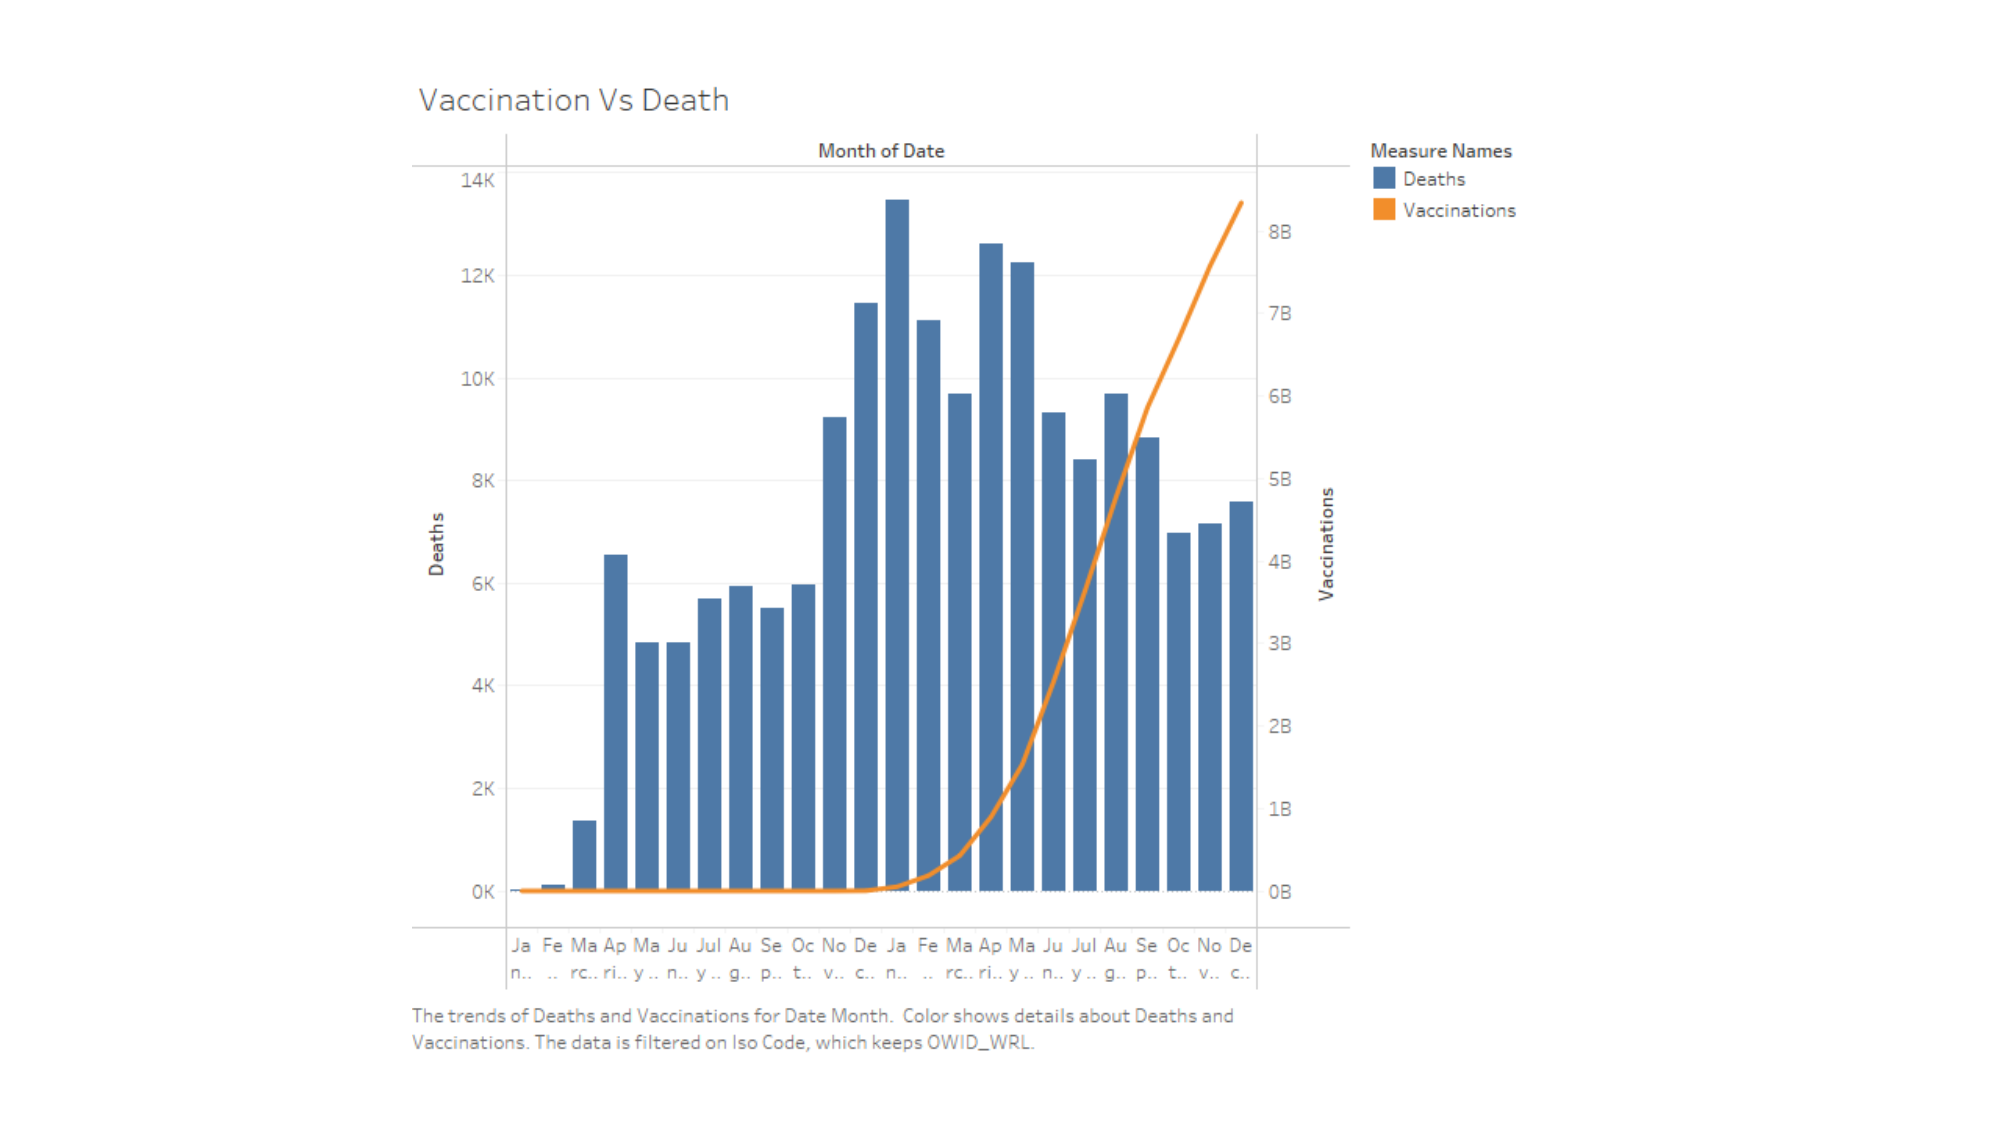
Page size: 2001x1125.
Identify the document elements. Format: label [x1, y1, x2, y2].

picture [412, 67, 1588, 1057]
